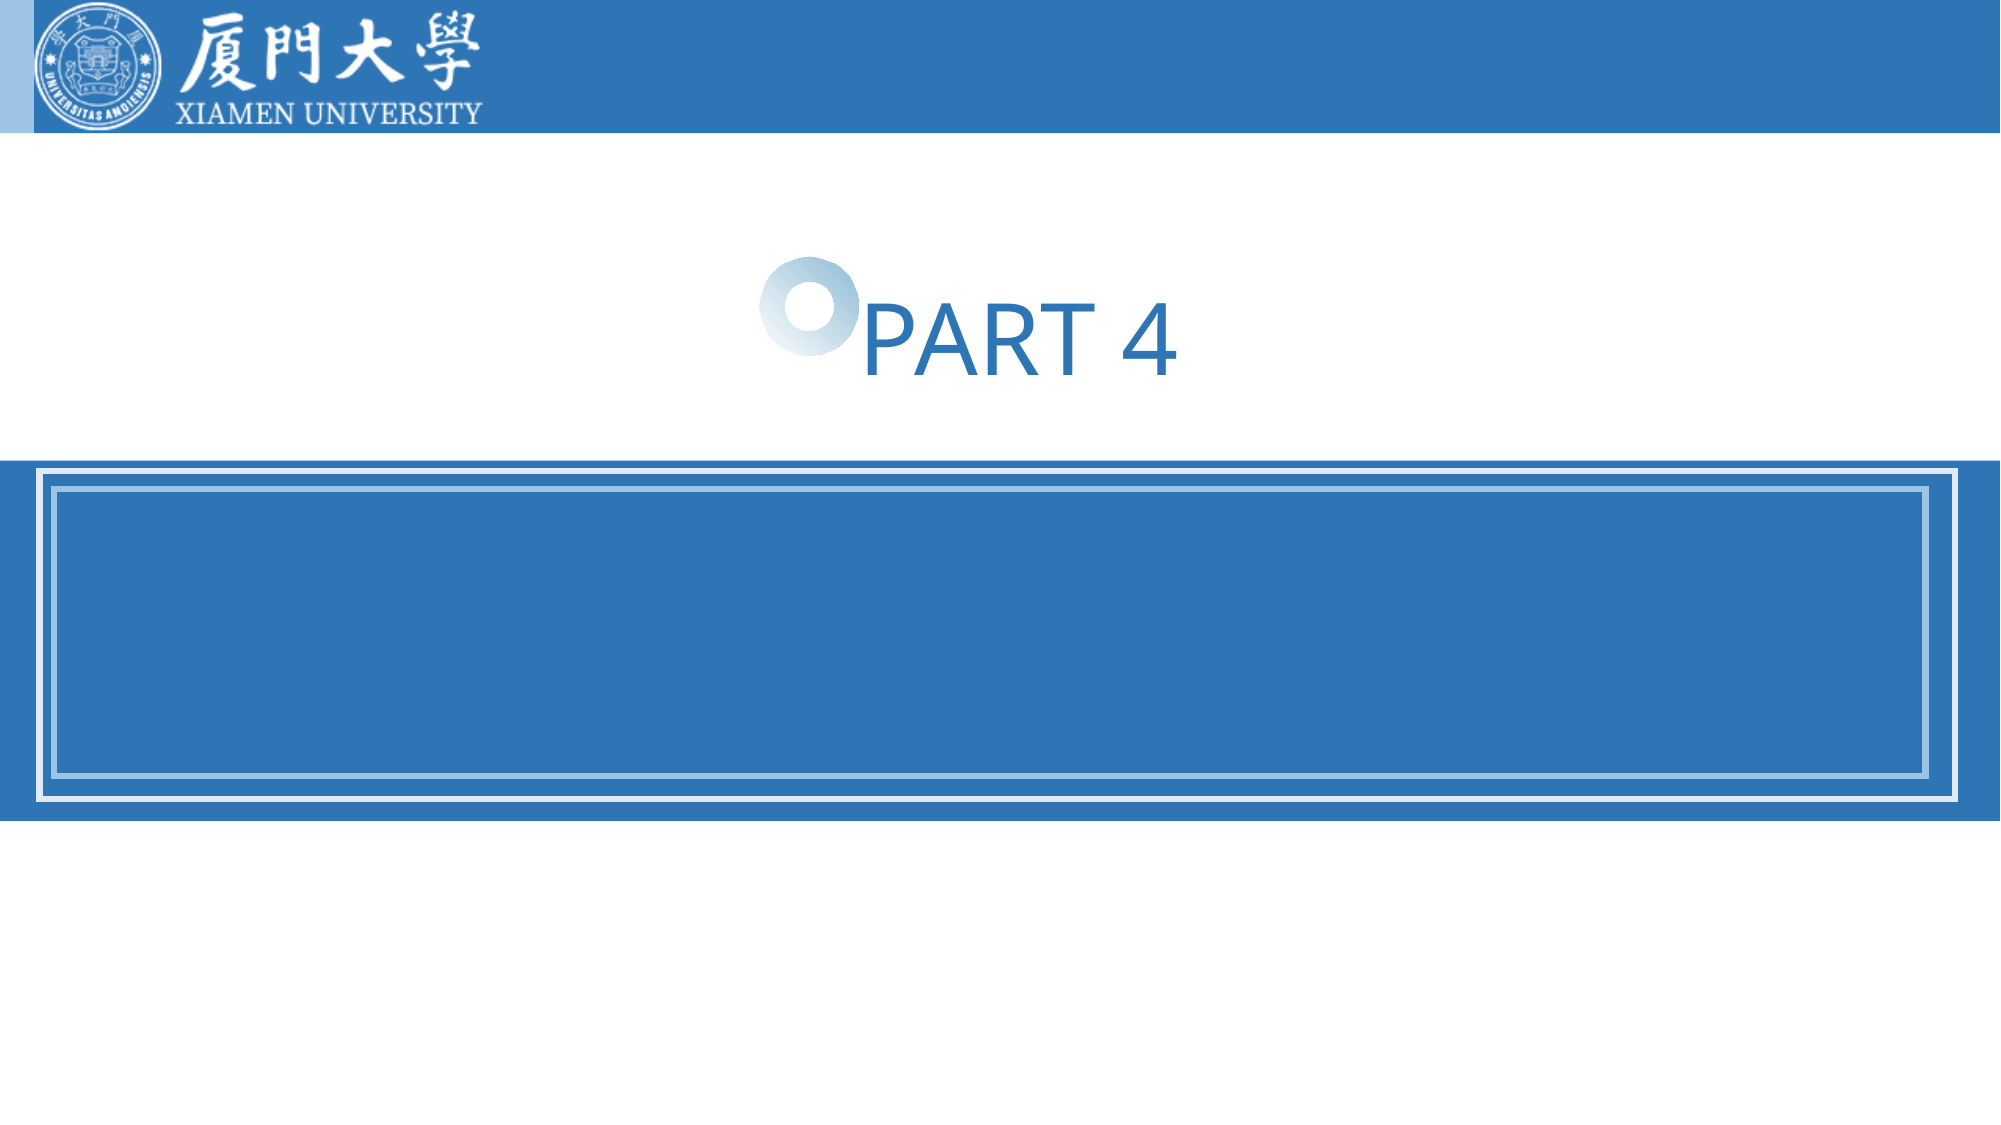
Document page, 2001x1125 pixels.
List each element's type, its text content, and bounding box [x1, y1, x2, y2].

text_box [53, 488, 1926, 777]
text_box [0, 459, 2000, 822]
text_box [38, 470, 1956, 800]
text_box [774, 255, 843, 268]
picture [34, 1, 486, 132]
text_box PART 4 [716, 268, 1321, 403]
